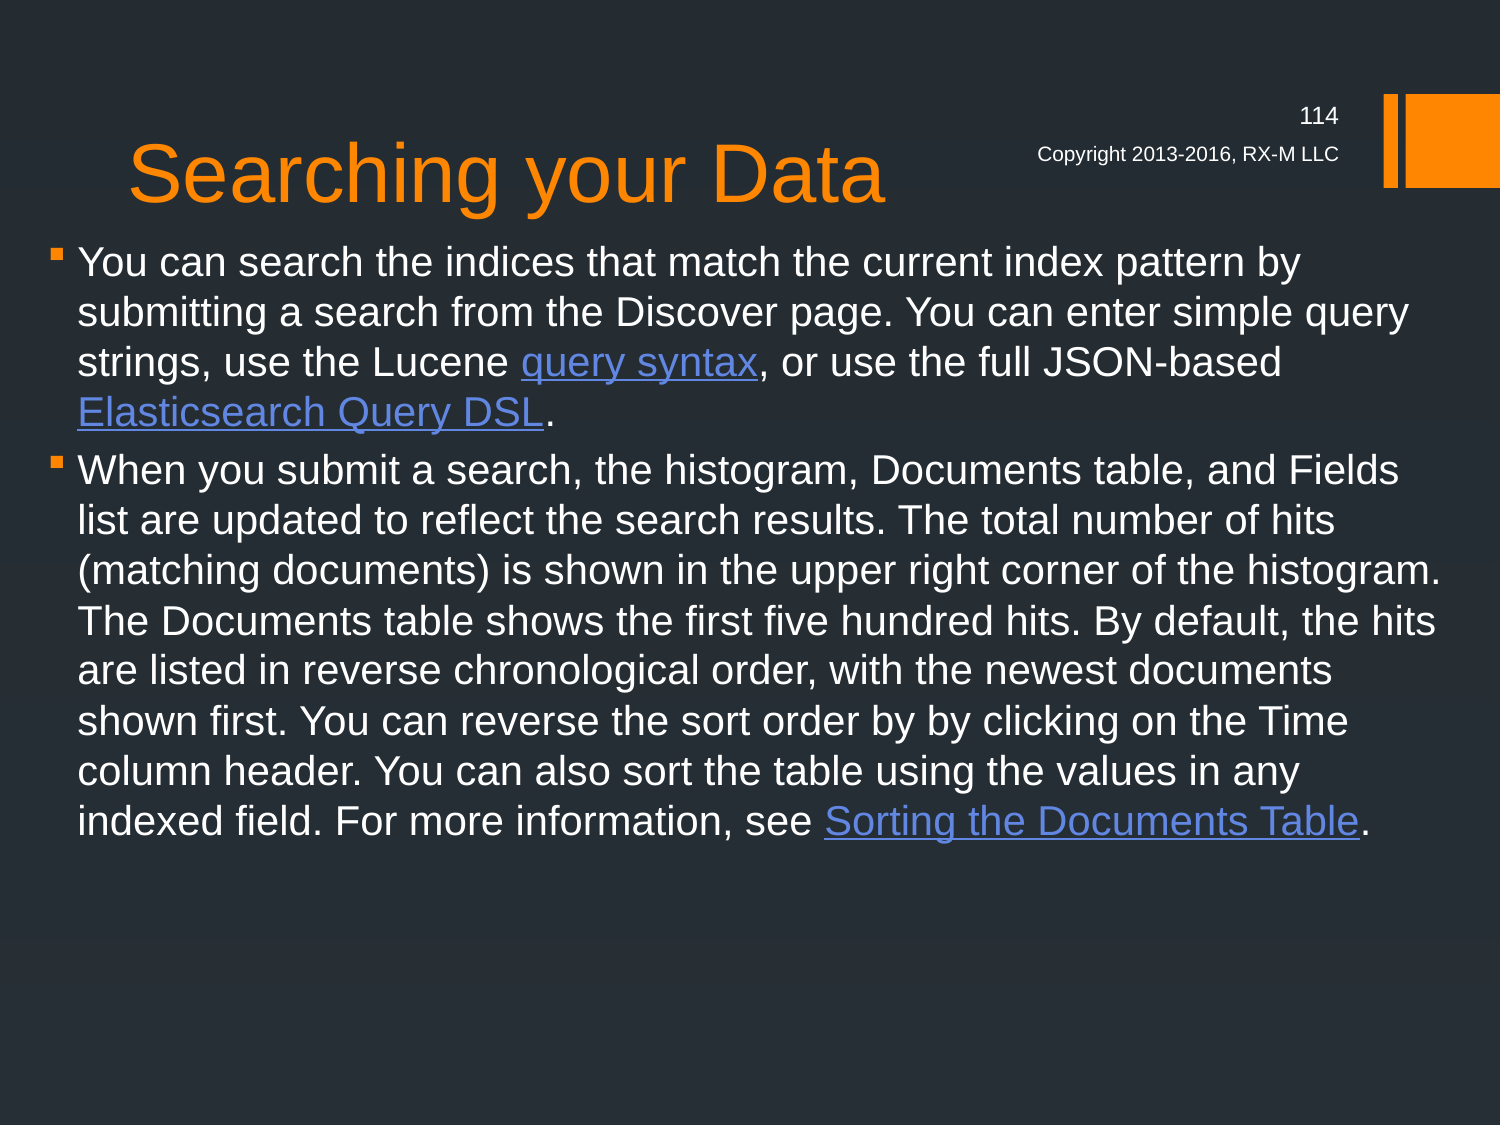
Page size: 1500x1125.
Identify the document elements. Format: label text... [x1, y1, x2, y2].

slide_number 114 [1199, 90, 1355, 140]
list You can search the indices that match the current index pattern by submitting a search from the Discover page. You can enter simple query strings, use the Lucene query syntax, or use the full JSON-based Elasticsearch Query DSL. When you submit a search, the histogram, Documents table, and Fields list are updated to reflect the search results. The total number of hits (matching documents) is shown in the upper right corner of the histogram. The Documents table shows the first five hundred hits. By default, the hits are listed in reverse chronological order, with the newest documents shown first. You can reverse the sort order by by clicking on the Time column header. You can also sort the table using the values in any indexed field. For more information, see Sorting the Documents Table. [24, 226, 1463, 863]
title Searching your Data [112, 37, 1313, 226]
footer Copyright 2013-2016, RX-M LLC [985, 140, 1355, 190]
